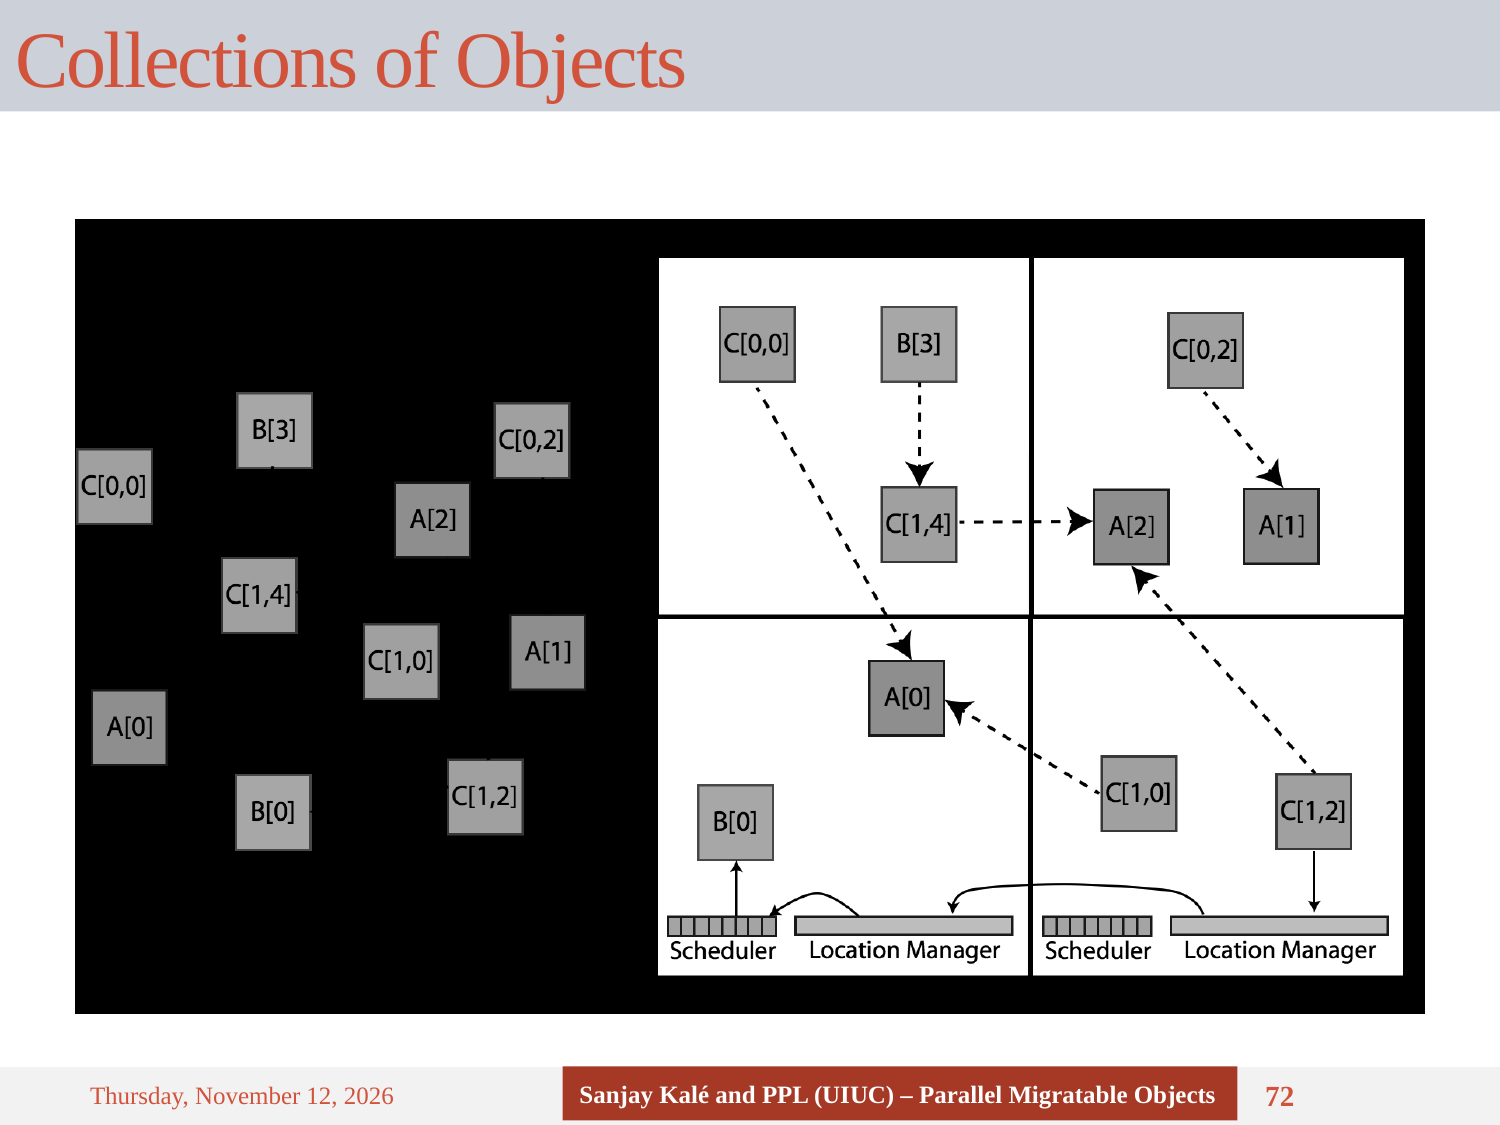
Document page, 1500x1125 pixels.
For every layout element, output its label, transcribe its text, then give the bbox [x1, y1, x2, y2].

slide_number 72 [1250, 1067, 1425, 1122]
footer Sanjay Kalé and PPL (UIUC) – Parallel Migratable Objects [562, 1066, 1238, 1121]
title Collections of Objects [0, 0, 1500, 112]
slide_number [75, 1067, 550, 1122]
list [74, 187, 1426, 1047]
